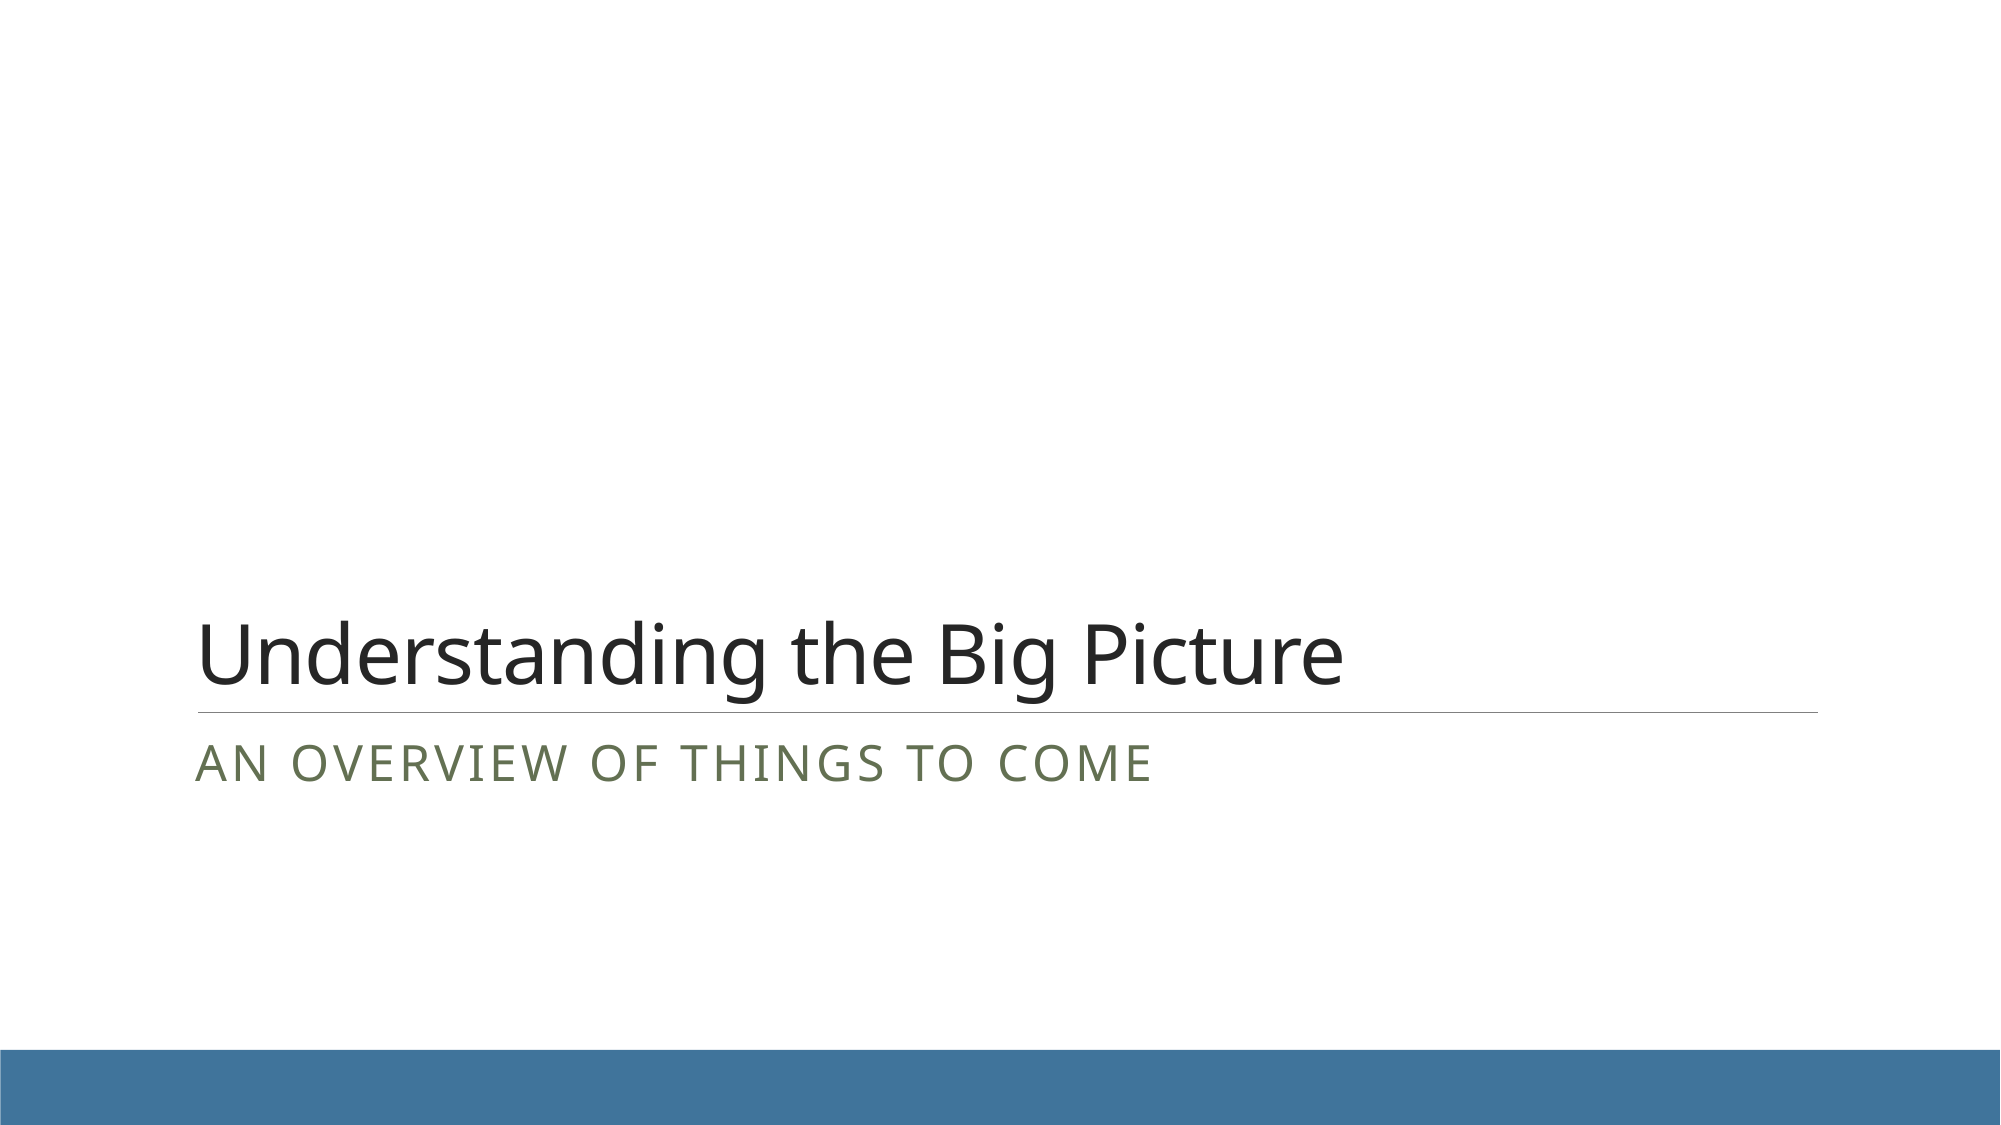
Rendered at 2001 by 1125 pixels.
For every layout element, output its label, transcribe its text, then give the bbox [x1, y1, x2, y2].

title Understanding the Big Picture [180, 124, 1830, 710]
subtitle an overview of things to come [180, 730, 1831, 919]
